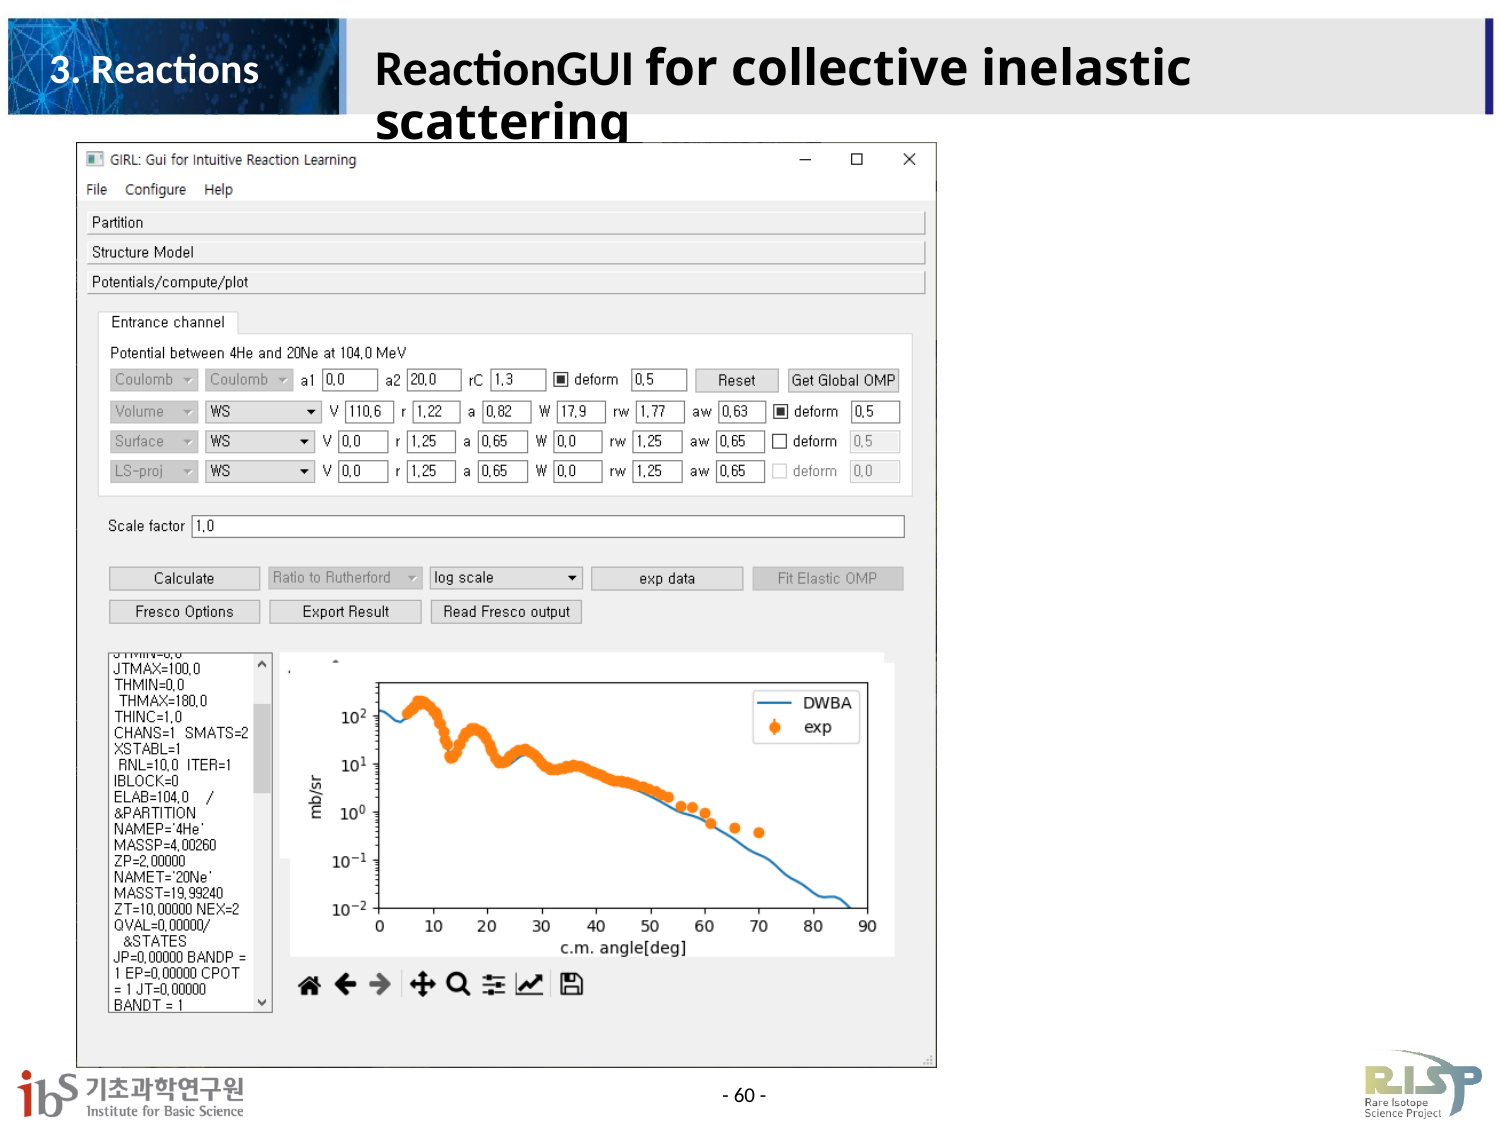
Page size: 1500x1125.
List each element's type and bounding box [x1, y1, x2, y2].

picture [17, 1070, 243, 1117]
picture [1364, 1049, 1482, 1119]
picture [2, 10, 1500, 130]
picture [76, 142, 937, 1068]
